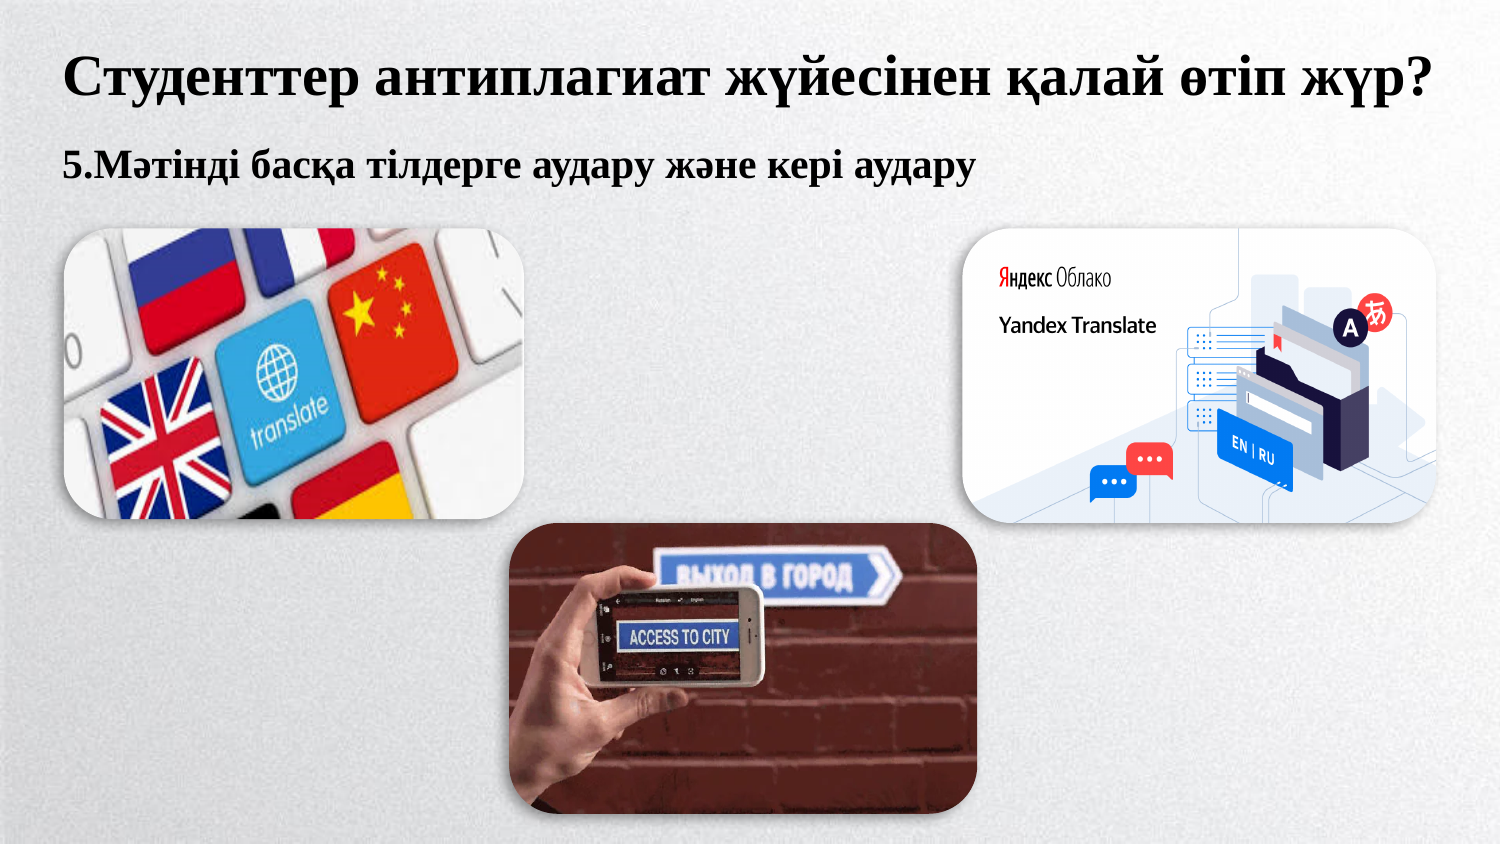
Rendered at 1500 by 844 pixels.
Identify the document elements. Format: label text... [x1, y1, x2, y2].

text_box Студенттер антиплагиат жүйесінен қалай өтіп жүр? [47, 30, 1453, 115]
picture [0, 0, 1500, 844]
text_box 5.Мәтінді басқа тілдерге аудару және кері аудару [47, 129, 1043, 195]
